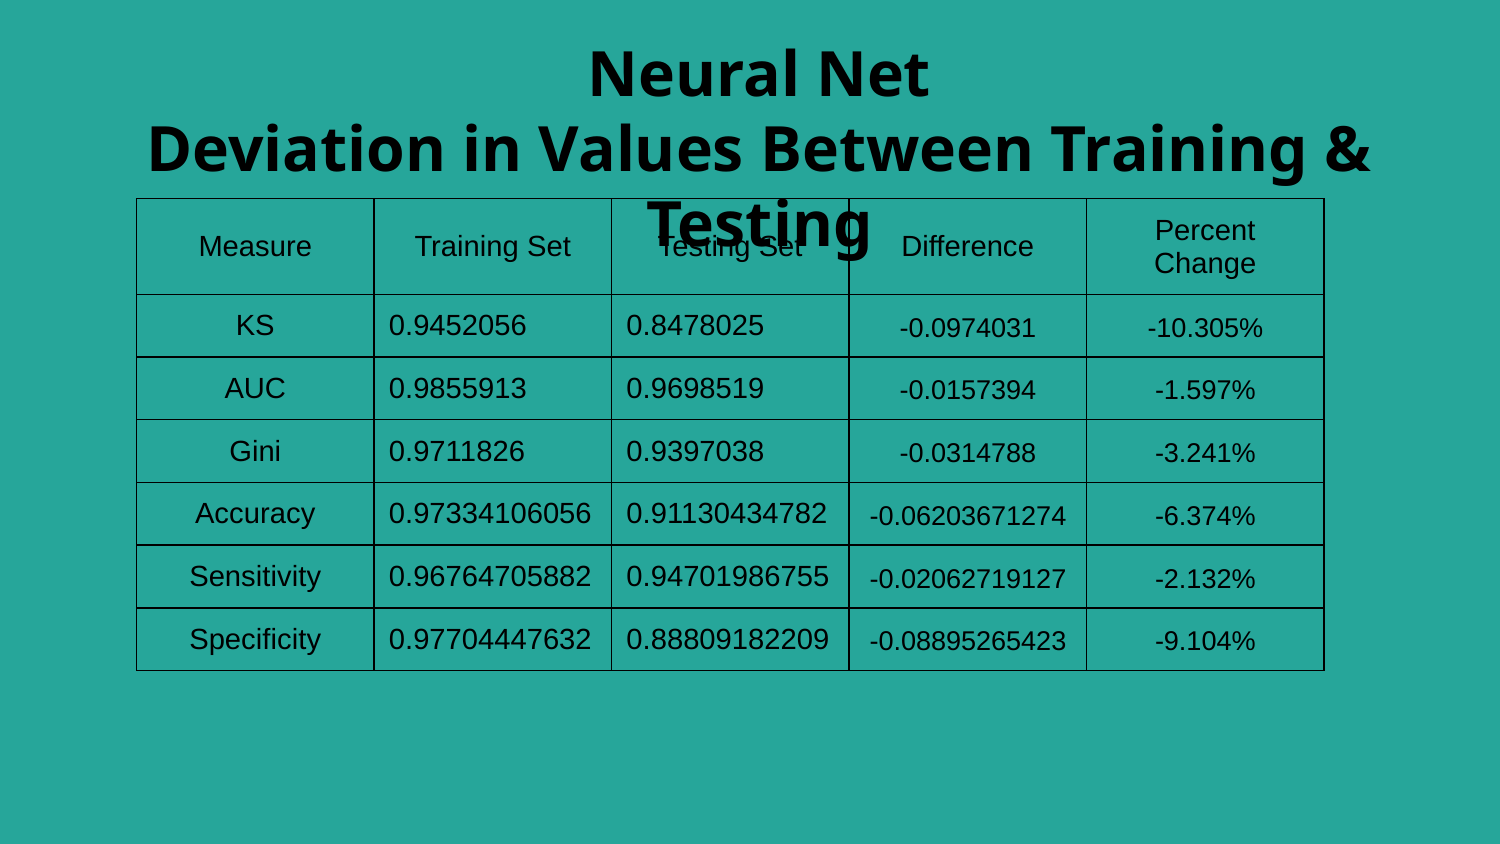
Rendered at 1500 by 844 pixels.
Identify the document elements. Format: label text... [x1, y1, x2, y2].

table_cell -0.08895265423 [850, 609, 1086, 670]
table_cell -1.597% [1087, 358, 1323, 419]
table_cell 0.88809182209 [612, 609, 848, 670]
table_cell -9.104% [1087, 609, 1323, 670]
table_cell -0.02062719127 [850, 546, 1086, 607]
table_cell 0.8478025 [612, 295, 848, 356]
table_cell AUC [137, 358, 373, 419]
table_cell 0.94701986755 [612, 546, 848, 607]
table_header Difference [850, 199, 1086, 294]
table_cell -2.132% [1087, 546, 1323, 607]
table_cell 0.97704447632 [375, 609, 611, 670]
table_cell 0.9452056 [375, 295, 611, 356]
table_cell 0.91130434782 [612, 483, 848, 544]
table_cell -0.0157394 [850, 358, 1086, 419]
title Neural Net Deviation in Values Between Training & Testing [60, 19, 1459, 121]
table_cell 0.9711826 [375, 420, 611, 482]
table_cell KS [137, 295, 373, 356]
table_cell 0.96764705882 [375, 546, 611, 607]
table_cell -6.374% [1087, 483, 1323, 544]
table_header Testing Set [612, 199, 848, 294]
table_cell -0.0314788 [850, 420, 1086, 482]
table_header Training Set [375, 199, 611, 294]
table_cell Sensitivity [137, 546, 373, 607]
table_cell 0.97334106056 [375, 483, 611, 544]
table_cell Gini [137, 420, 373, 482]
table_header Measure [137, 199, 373, 294]
table_cell -0.0974031 [850, 295, 1086, 356]
table_cell 0.9698519 [612, 358, 848, 419]
table_cell 0.9855913 [375, 358, 611, 419]
table_cell Specificity [137, 609, 373, 670]
table_cell -0.06203671274 [850, 483, 1086, 544]
table_cell 0.9397038 [612, 420, 848, 482]
table_cell Accuracy [137, 483, 373, 544]
table_cell -10.305% [1087, 295, 1323, 356]
table_cell -3.241% [1087, 420, 1323, 482]
table_header Percent Change [1087, 199, 1323, 294]
